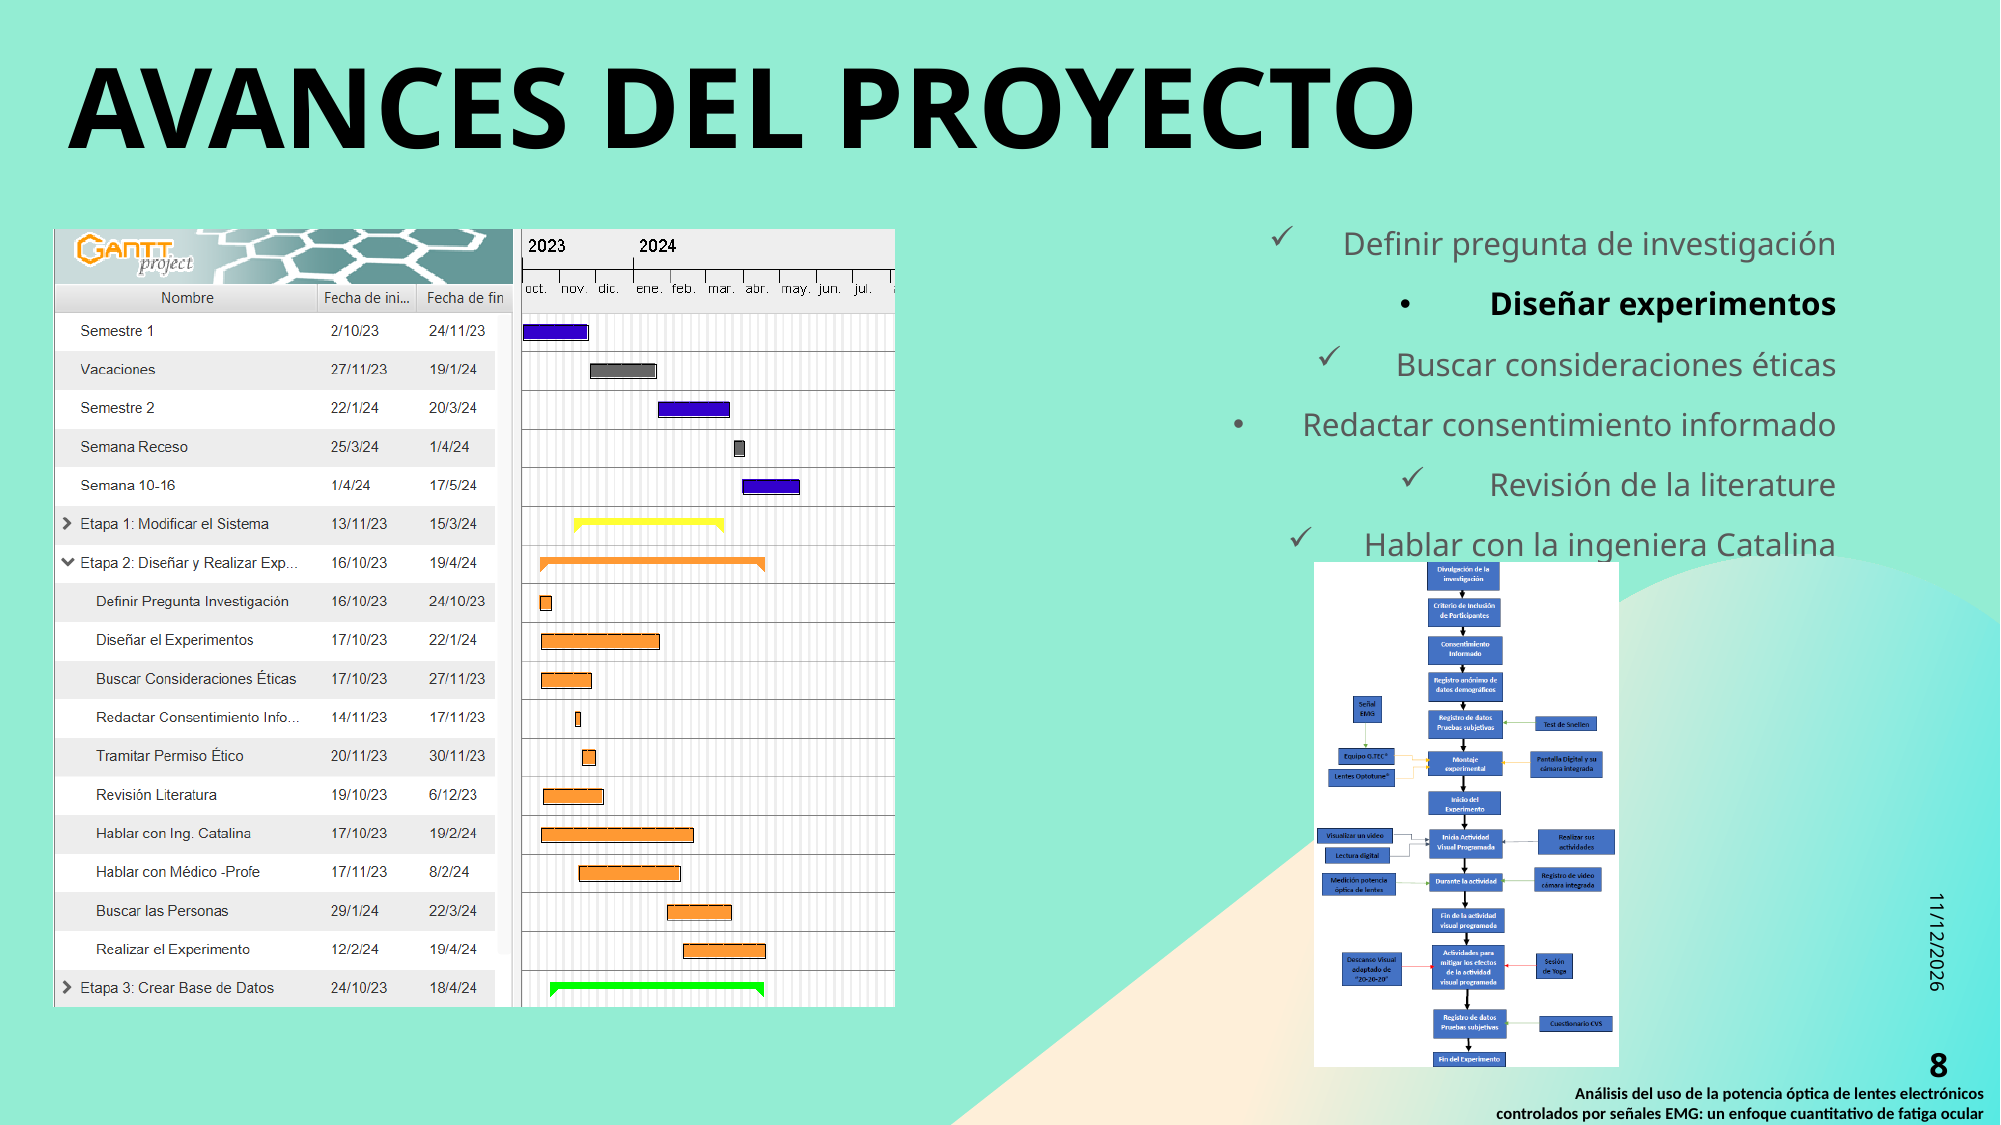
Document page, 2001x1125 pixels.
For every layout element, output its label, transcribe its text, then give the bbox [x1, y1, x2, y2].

slide_number 8 [1862, 1036, 1964, 1066]
footer Análisis del uso de la potencia óptica de lentes electrónicos controlados por señales EMG: un enfoque cuantitativo de fatiga ocular [1477, 1066, 2000, 1125]
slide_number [1906, 571, 1967, 1008]
picture [52, 229, 895, 1007]
title AVANCES DEL PROYECTO [53, 28, 1619, 179]
picture [1314, 562, 1619, 1067]
subtitle Definir pregunta de investigación Diseñar experimentos Buscar consideraciones éticas Redactar consentimiento informado Revisión de la literature Hablar con la ingeniera Catalina [1150, 212, 1852, 572]
